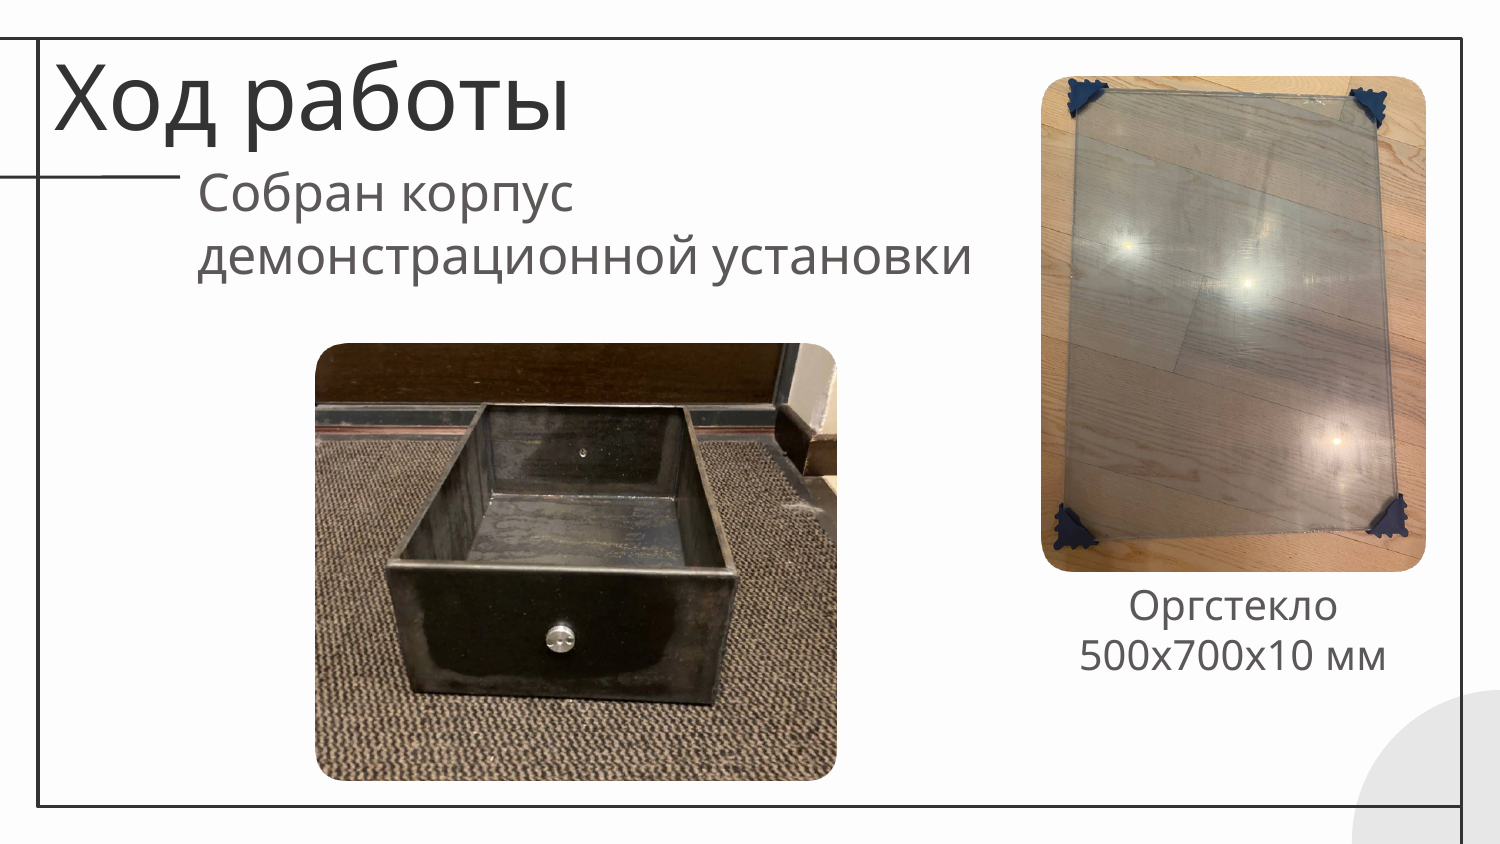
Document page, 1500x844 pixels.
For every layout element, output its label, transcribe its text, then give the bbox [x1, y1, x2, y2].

title Ход работы [39, 23, 705, 157]
picture [1041, 76, 1426, 572]
picture [315, 343, 837, 781]
text_box Оргстекло 500х700х10 мм [1043, 579, 1424, 687]
text_box Собран корпус демонстрационной установки [182, 152, 1036, 293]
